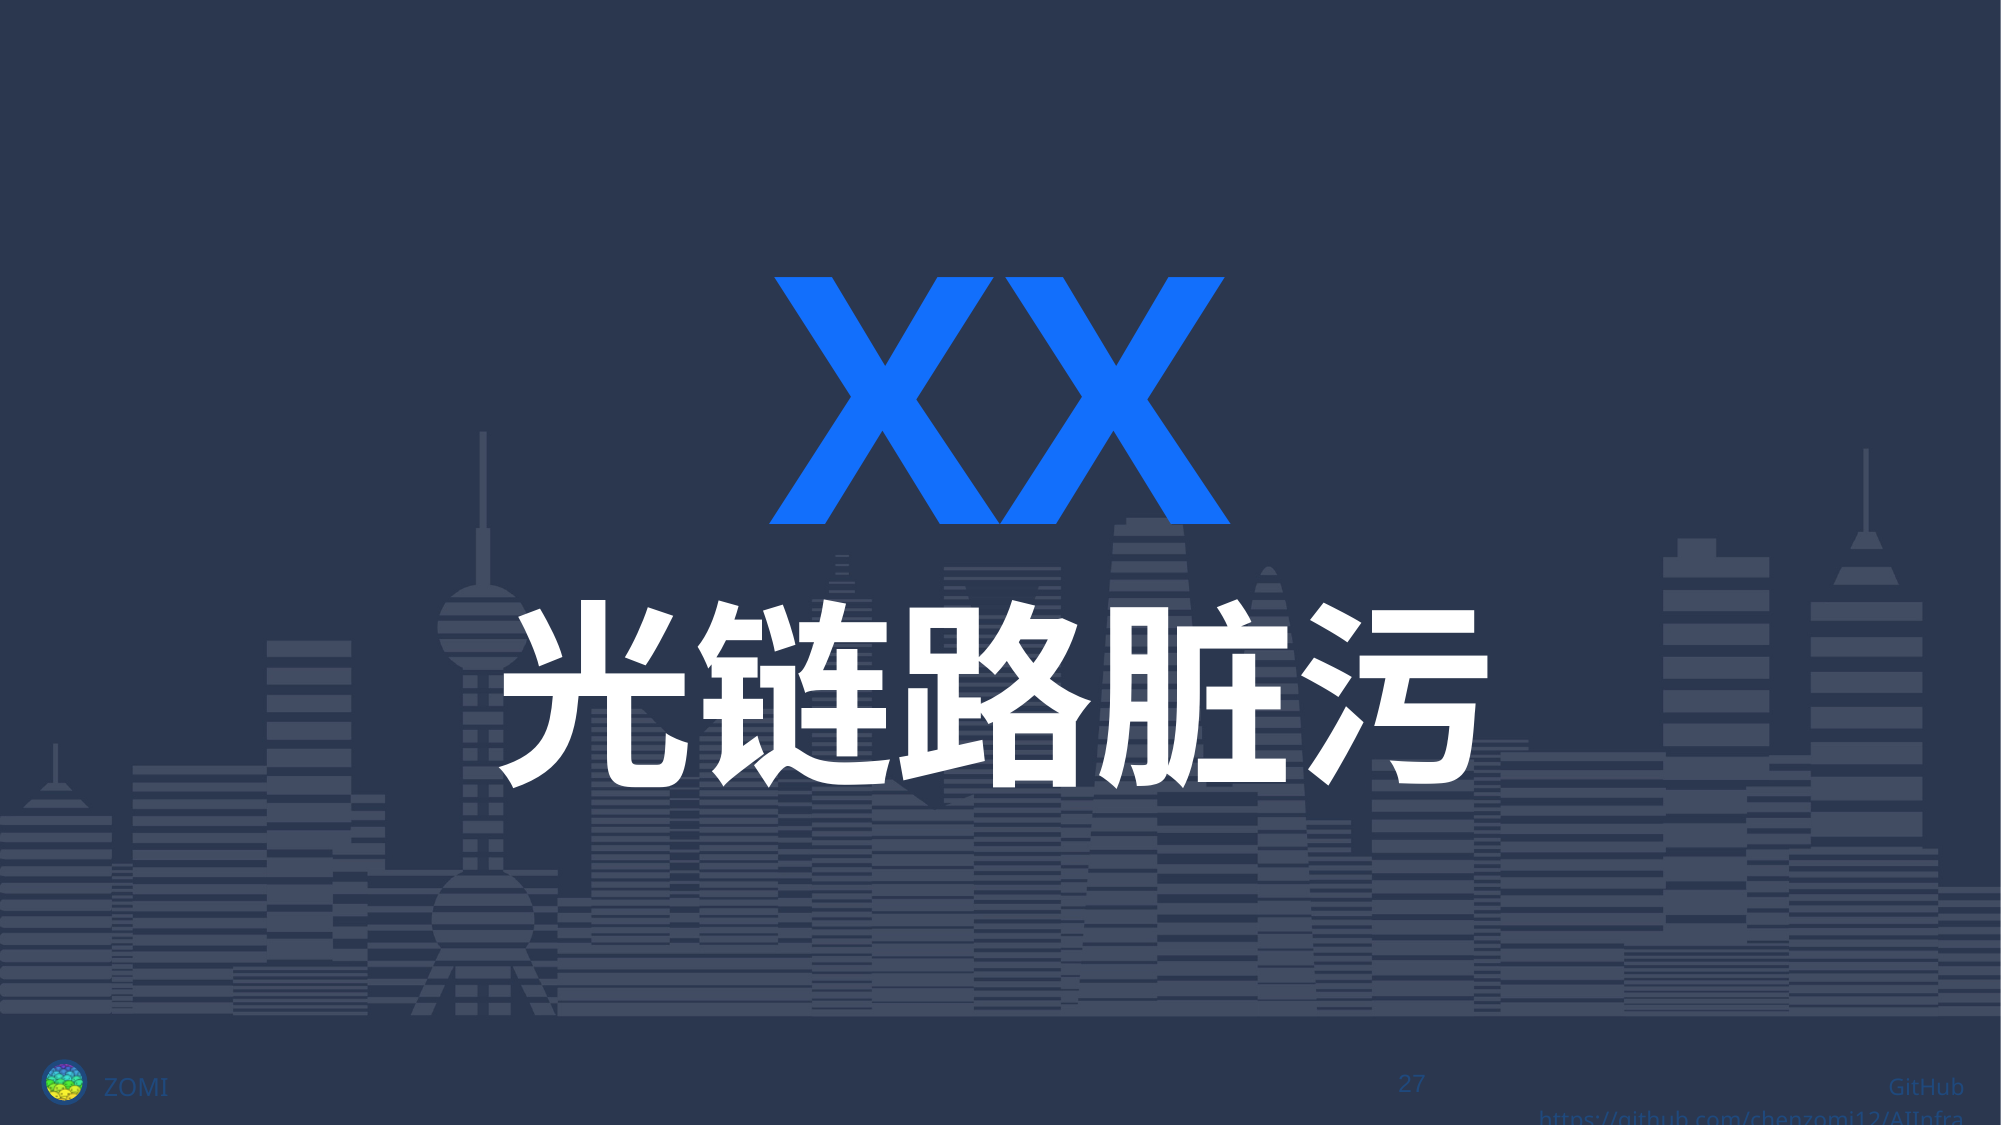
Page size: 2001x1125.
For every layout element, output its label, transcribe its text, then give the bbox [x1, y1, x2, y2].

picture [0, 0, 2001, 1125]
picture [1816, 1117, 1824, 1125]
picture [1573, 1117, 1580, 1125]
text_box XX [754, 171, 1246, 394]
picture [1765, 1117, 1771, 1125]
picture [1792, 1117, 1798, 1125]
picture [1678, 1117, 1685, 1125]
picture [1542, 1117, 1548, 1125]
picture [1650, 1117, 1656, 1125]
picture [1724, 1117, 1730, 1125]
picture [1831, 1117, 1837, 1125]
list 光链路脏污 [79, 394, 1910, 986]
picture [1709, 1117, 1717, 1125]
picture [1923, 1117, 1929, 1125]
picture [1620, 1117, 1627, 1125]
